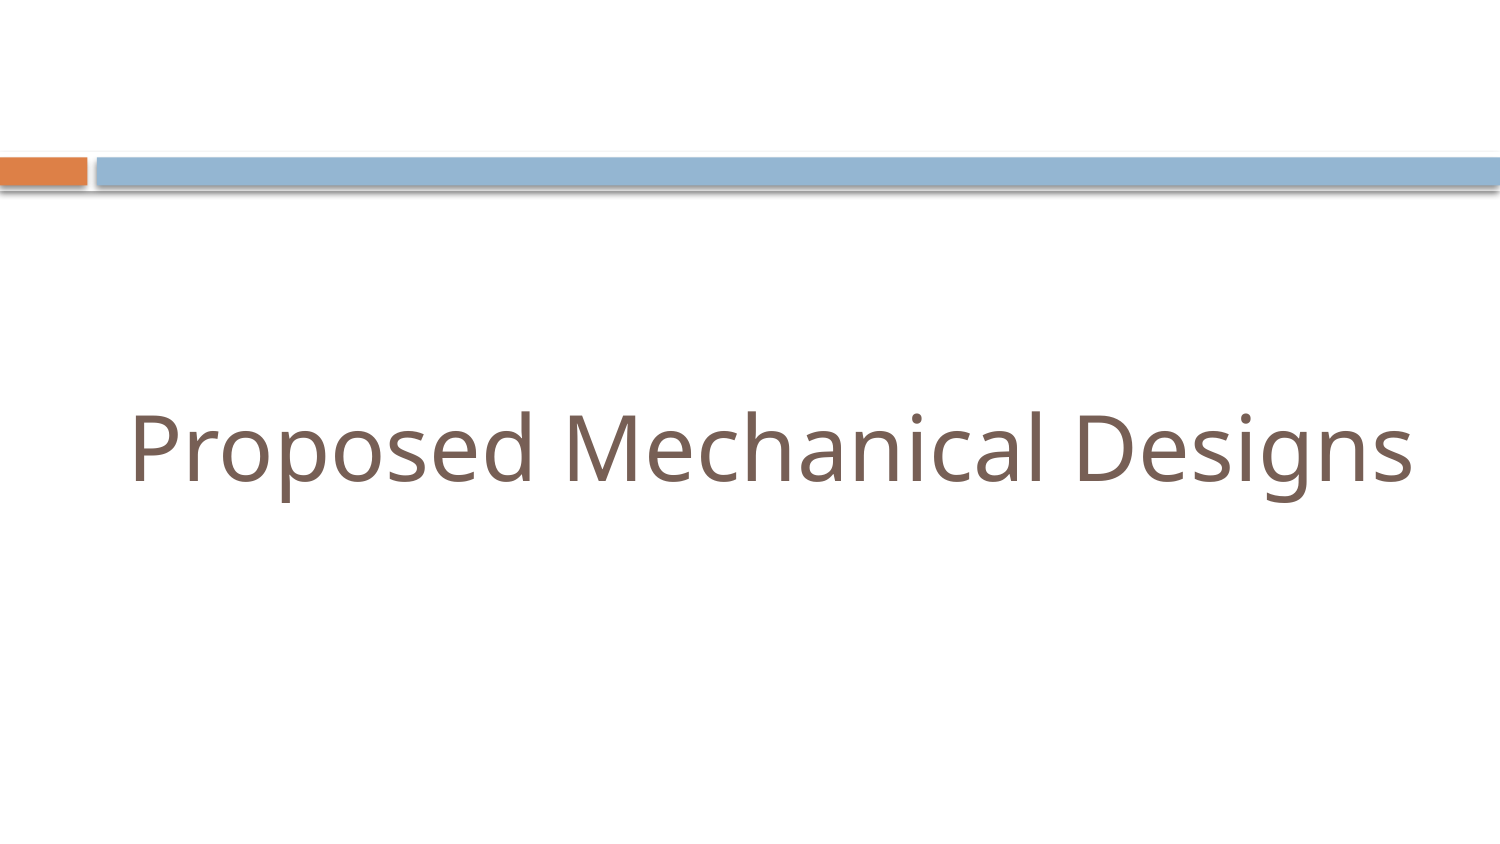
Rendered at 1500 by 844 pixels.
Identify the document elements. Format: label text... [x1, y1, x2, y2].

title Proposed Mechanical Designs [112, 374, 1463, 516]
